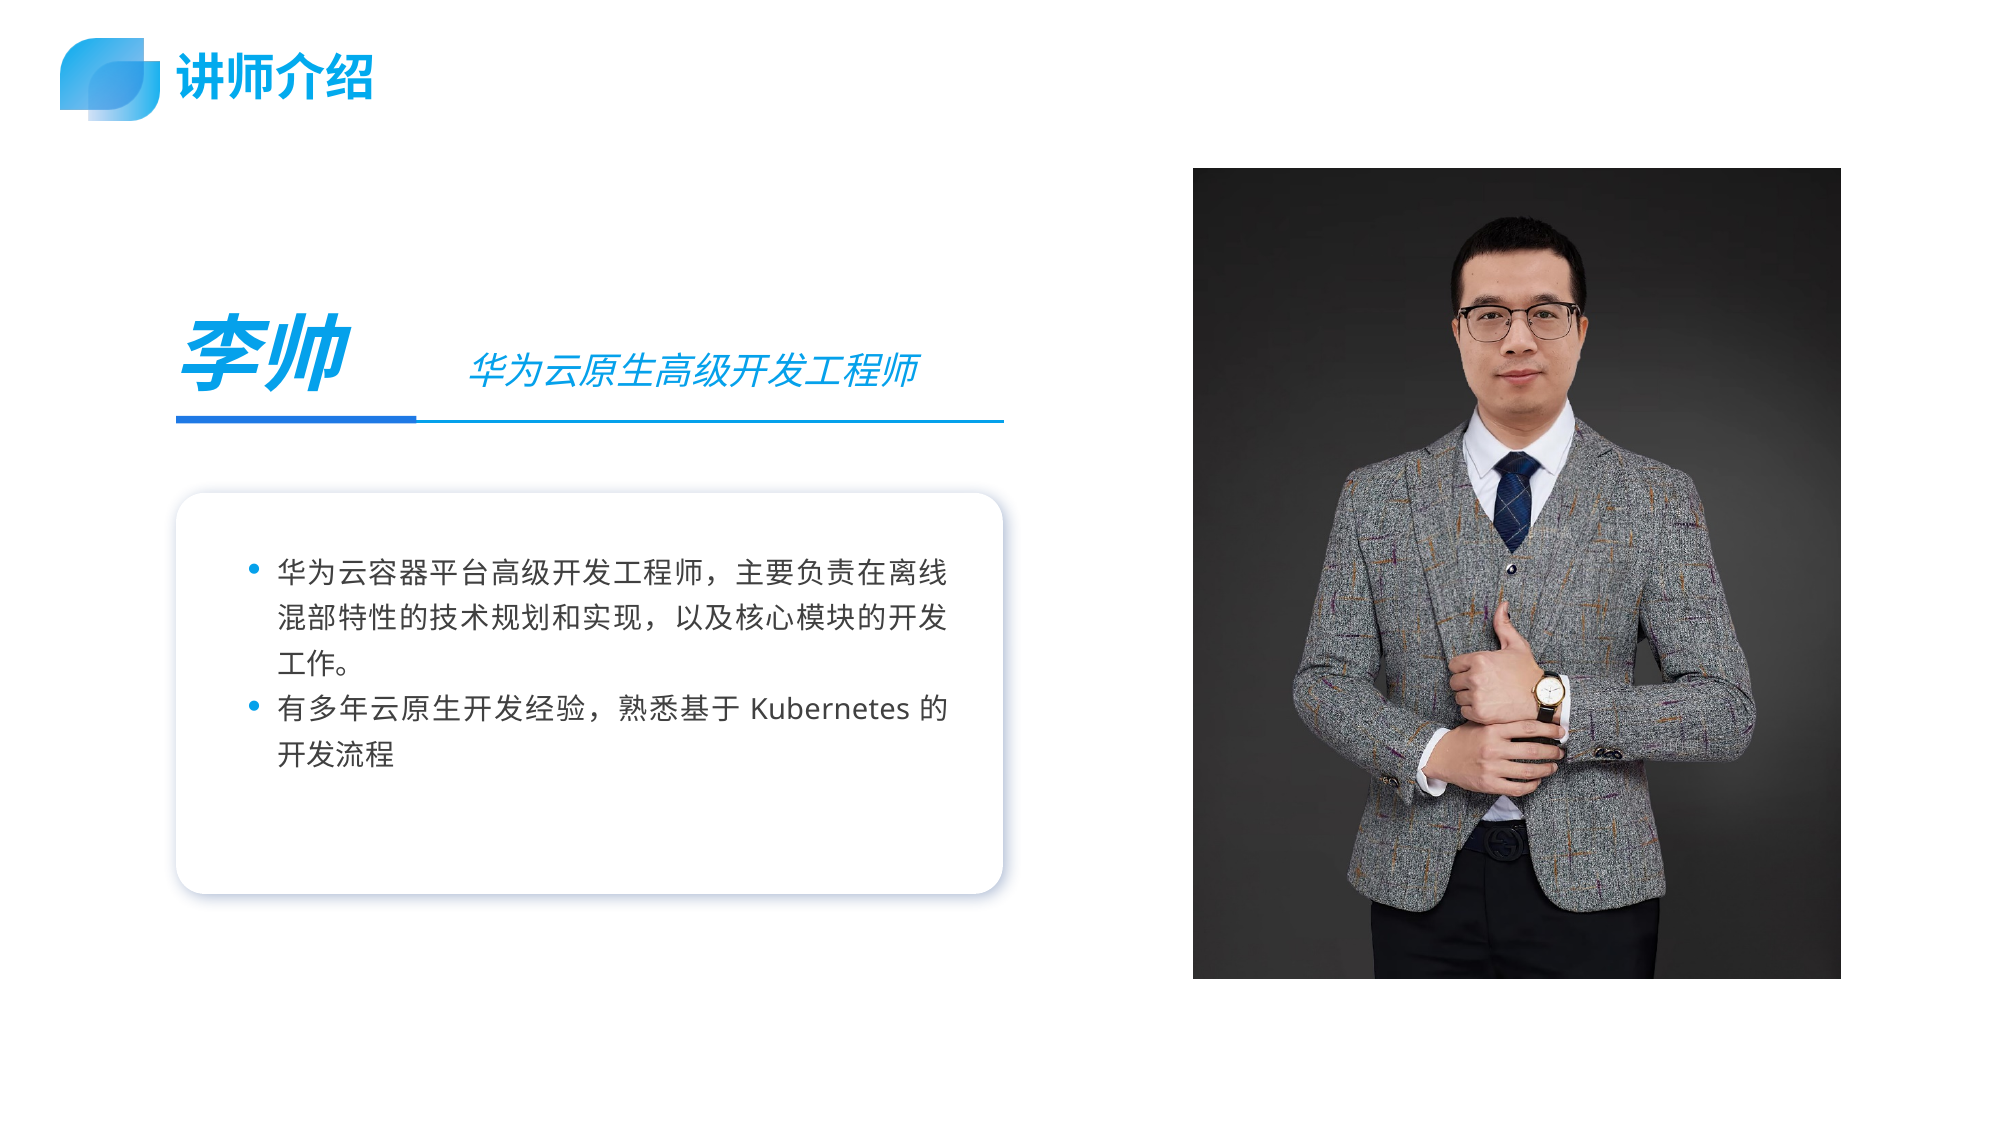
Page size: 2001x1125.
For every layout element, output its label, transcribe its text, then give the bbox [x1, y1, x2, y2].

text_box 讲师介绍 [160, 38, 391, 113]
text_box 华为云容器平台高级开发工程师，主要负责在离线混部特性的技术规划和实现，以及核心模块的开发工作。 有多年云原生开发经验，熟悉基于Kubernetes的开发流程 [215, 536, 964, 779]
text_box [417, 419, 1005, 424]
text_box [175, 415, 417, 424]
text_box 李帅 [160, 294, 357, 409]
text_box 华为云原生高级开发工程师 [451, 339, 932, 400]
text_box [175, 491, 1004, 895]
picture [1193, 168, 1841, 979]
picture [60, 38, 160, 121]
